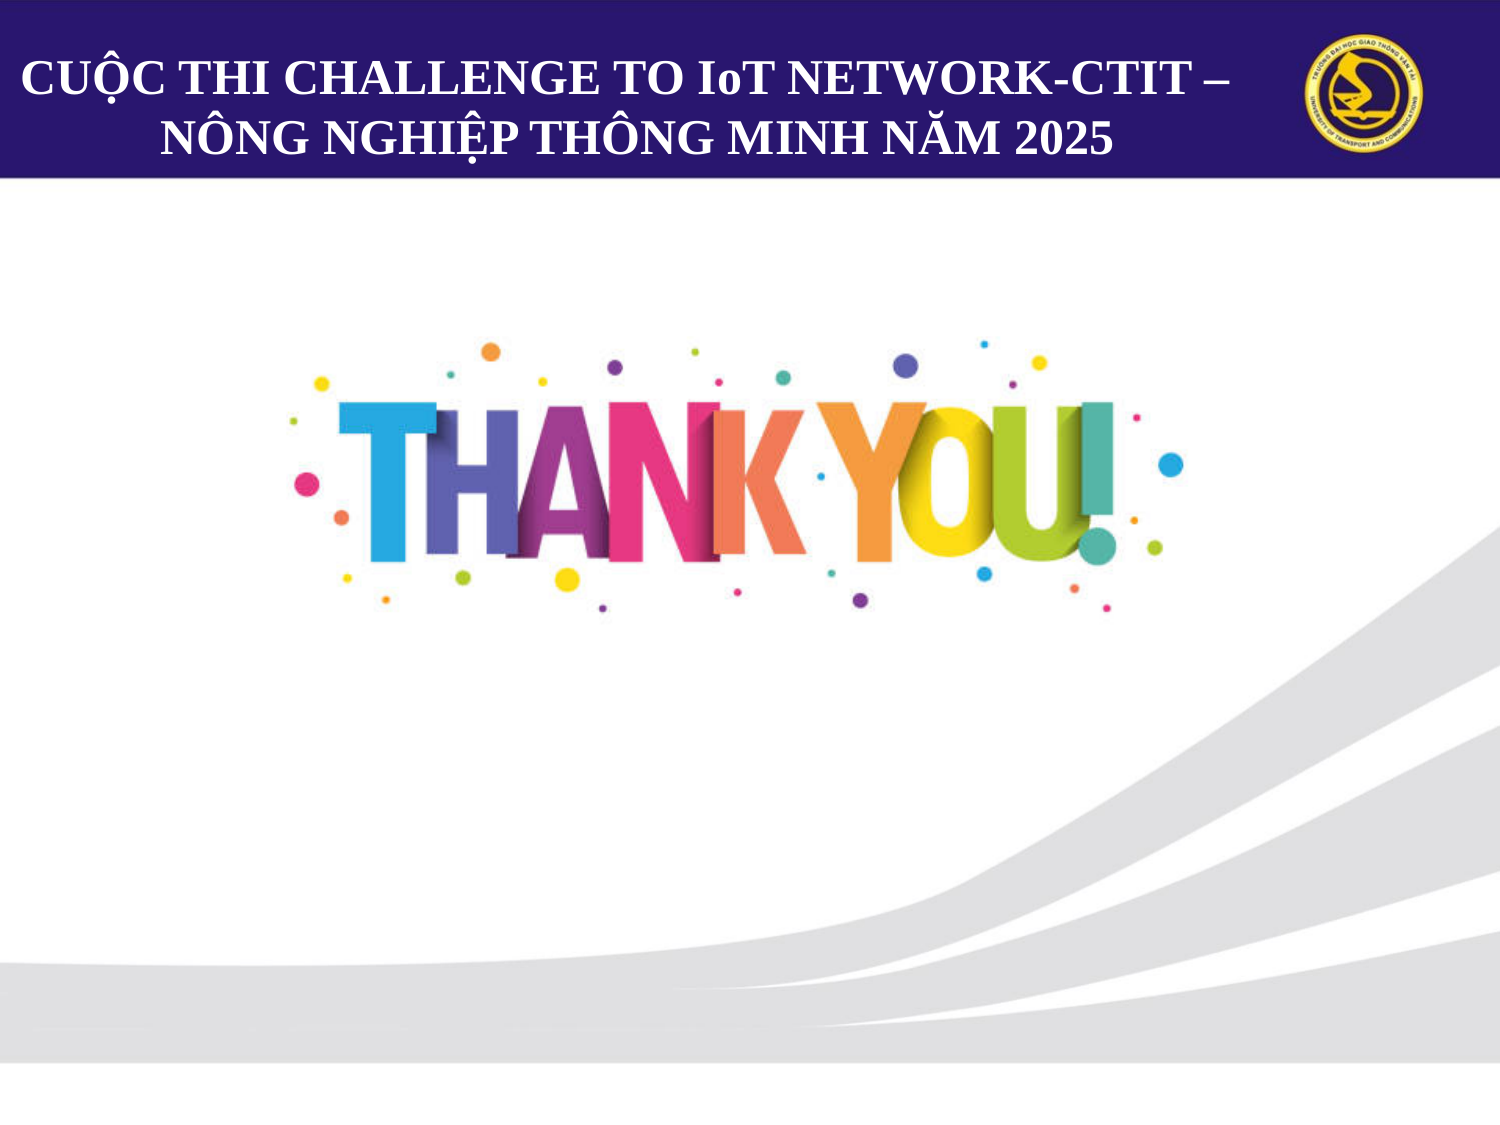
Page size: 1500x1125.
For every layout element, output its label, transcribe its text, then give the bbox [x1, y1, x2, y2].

picture [0, 0, 1500, 1125]
text_box CUỘC THI CHALLENGE TO IoT NETWORK-CTIT – NÔNG NGHIỆP THÔNG MINH NĂM 2025 [0, 37, 1288, 173]
